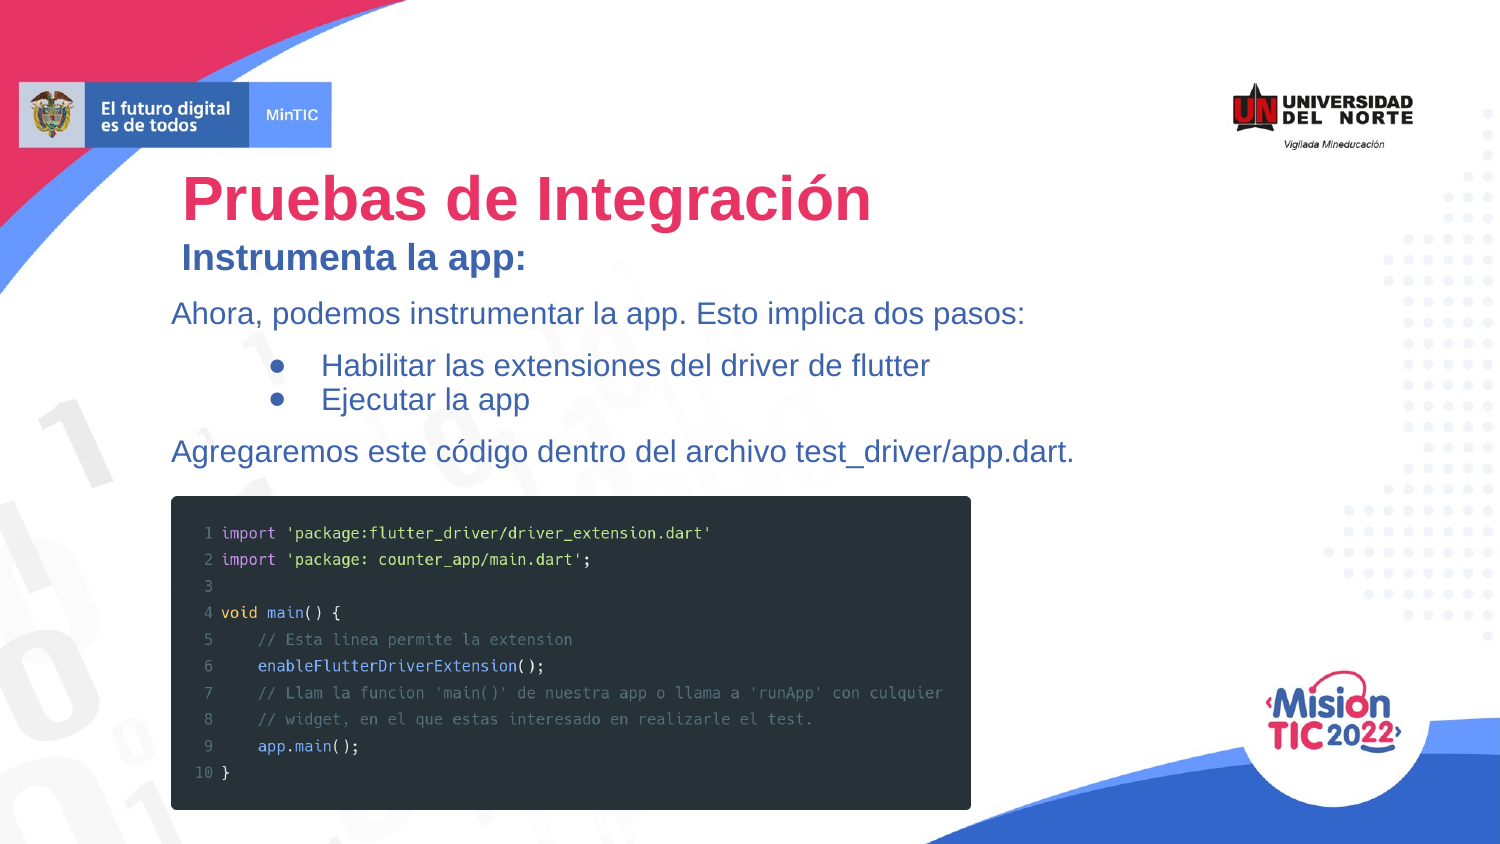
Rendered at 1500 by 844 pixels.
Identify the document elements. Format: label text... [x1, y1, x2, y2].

text_box Instrumenta la app: Ahora, podemos instrumentar la app. Esto implica dos pasos: Habilitar las extensiones del driver de flutter Ejecutar la app Agregaremos este código dentro del archivo test_driver/app.dart. . [171, 232, 1314, 489]
picture [0, 0, 1500, 844]
text_box Pruebas de Integración [171, 133, 1343, 239]
